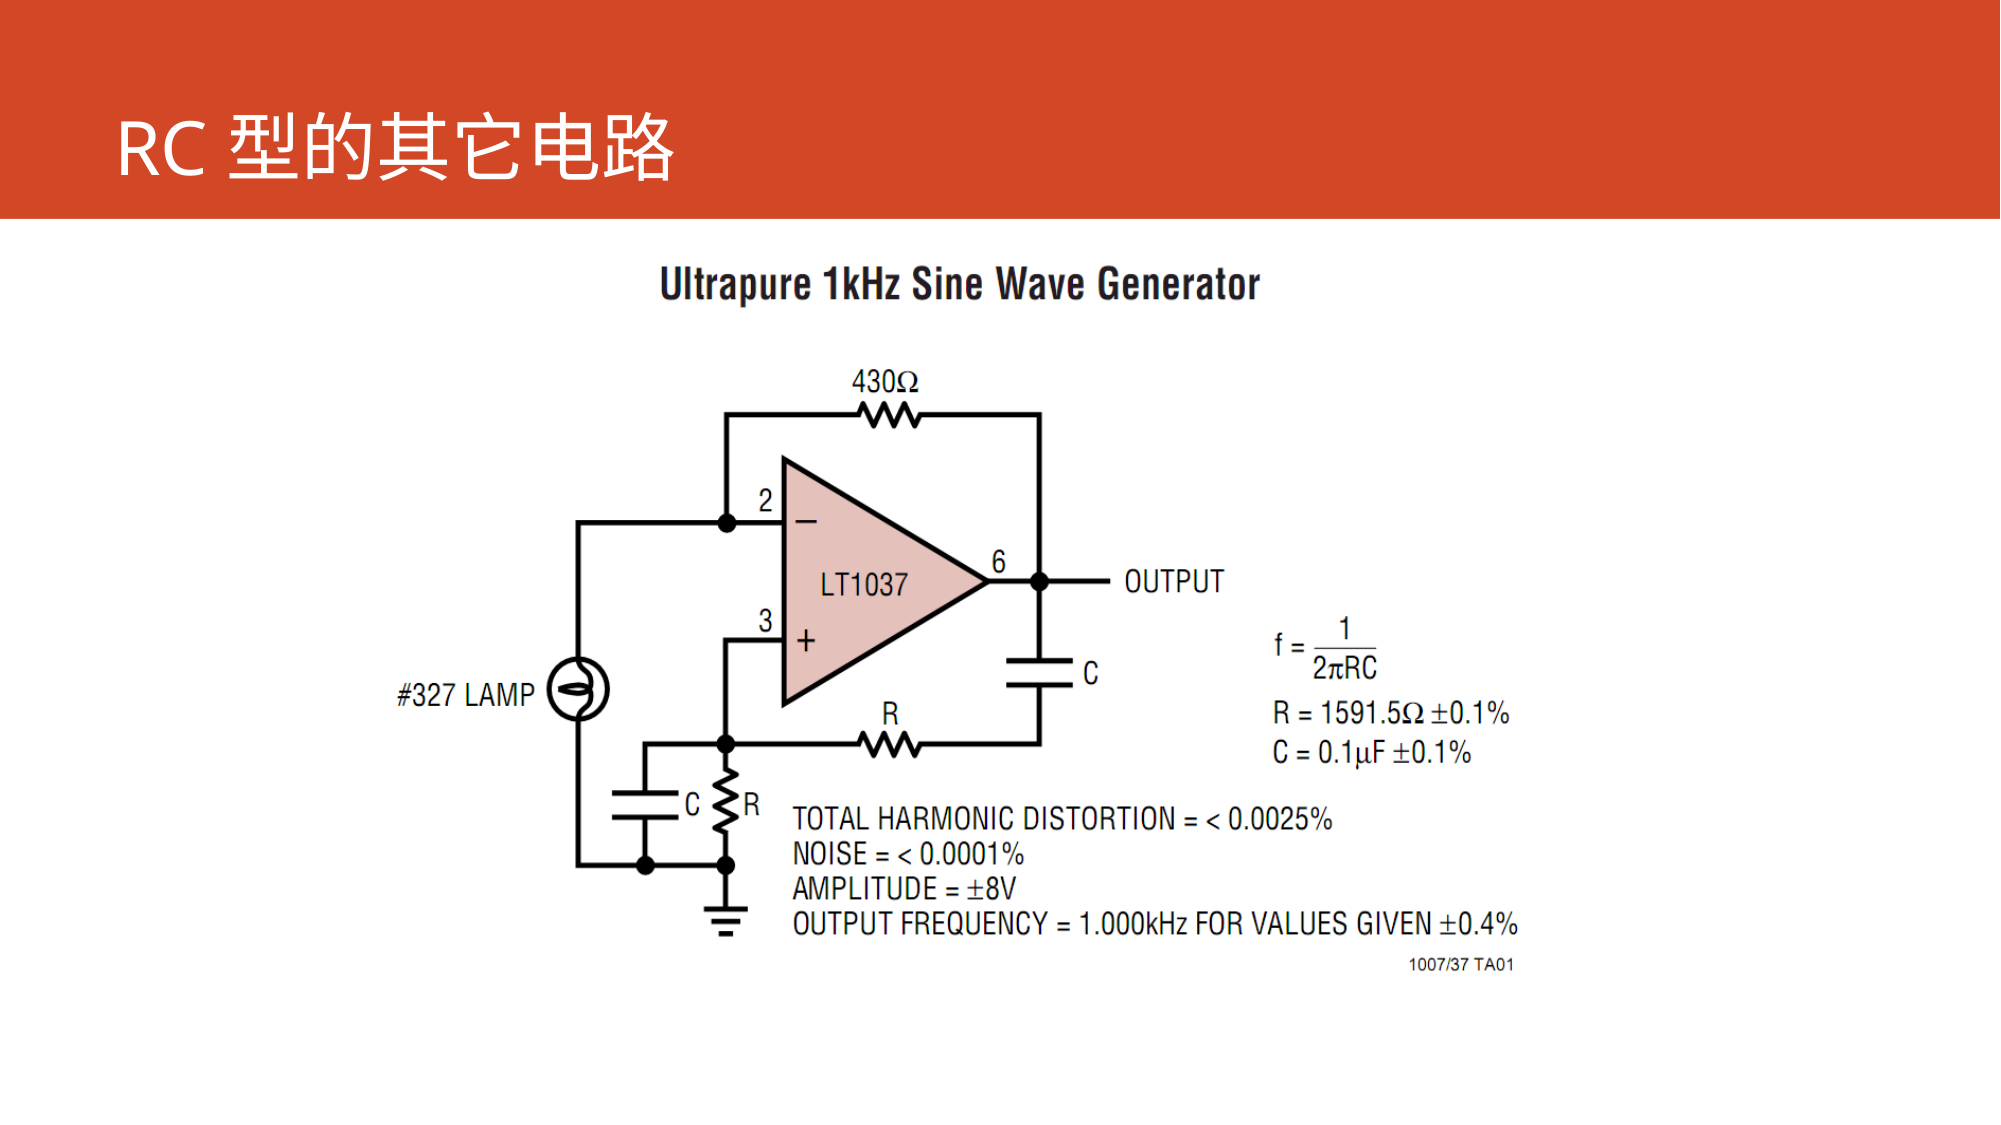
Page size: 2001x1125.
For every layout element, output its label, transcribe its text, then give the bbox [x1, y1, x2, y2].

title RC型的其它电路 [99, 0, 1863, 199]
picture [378, 237, 1551, 988]
